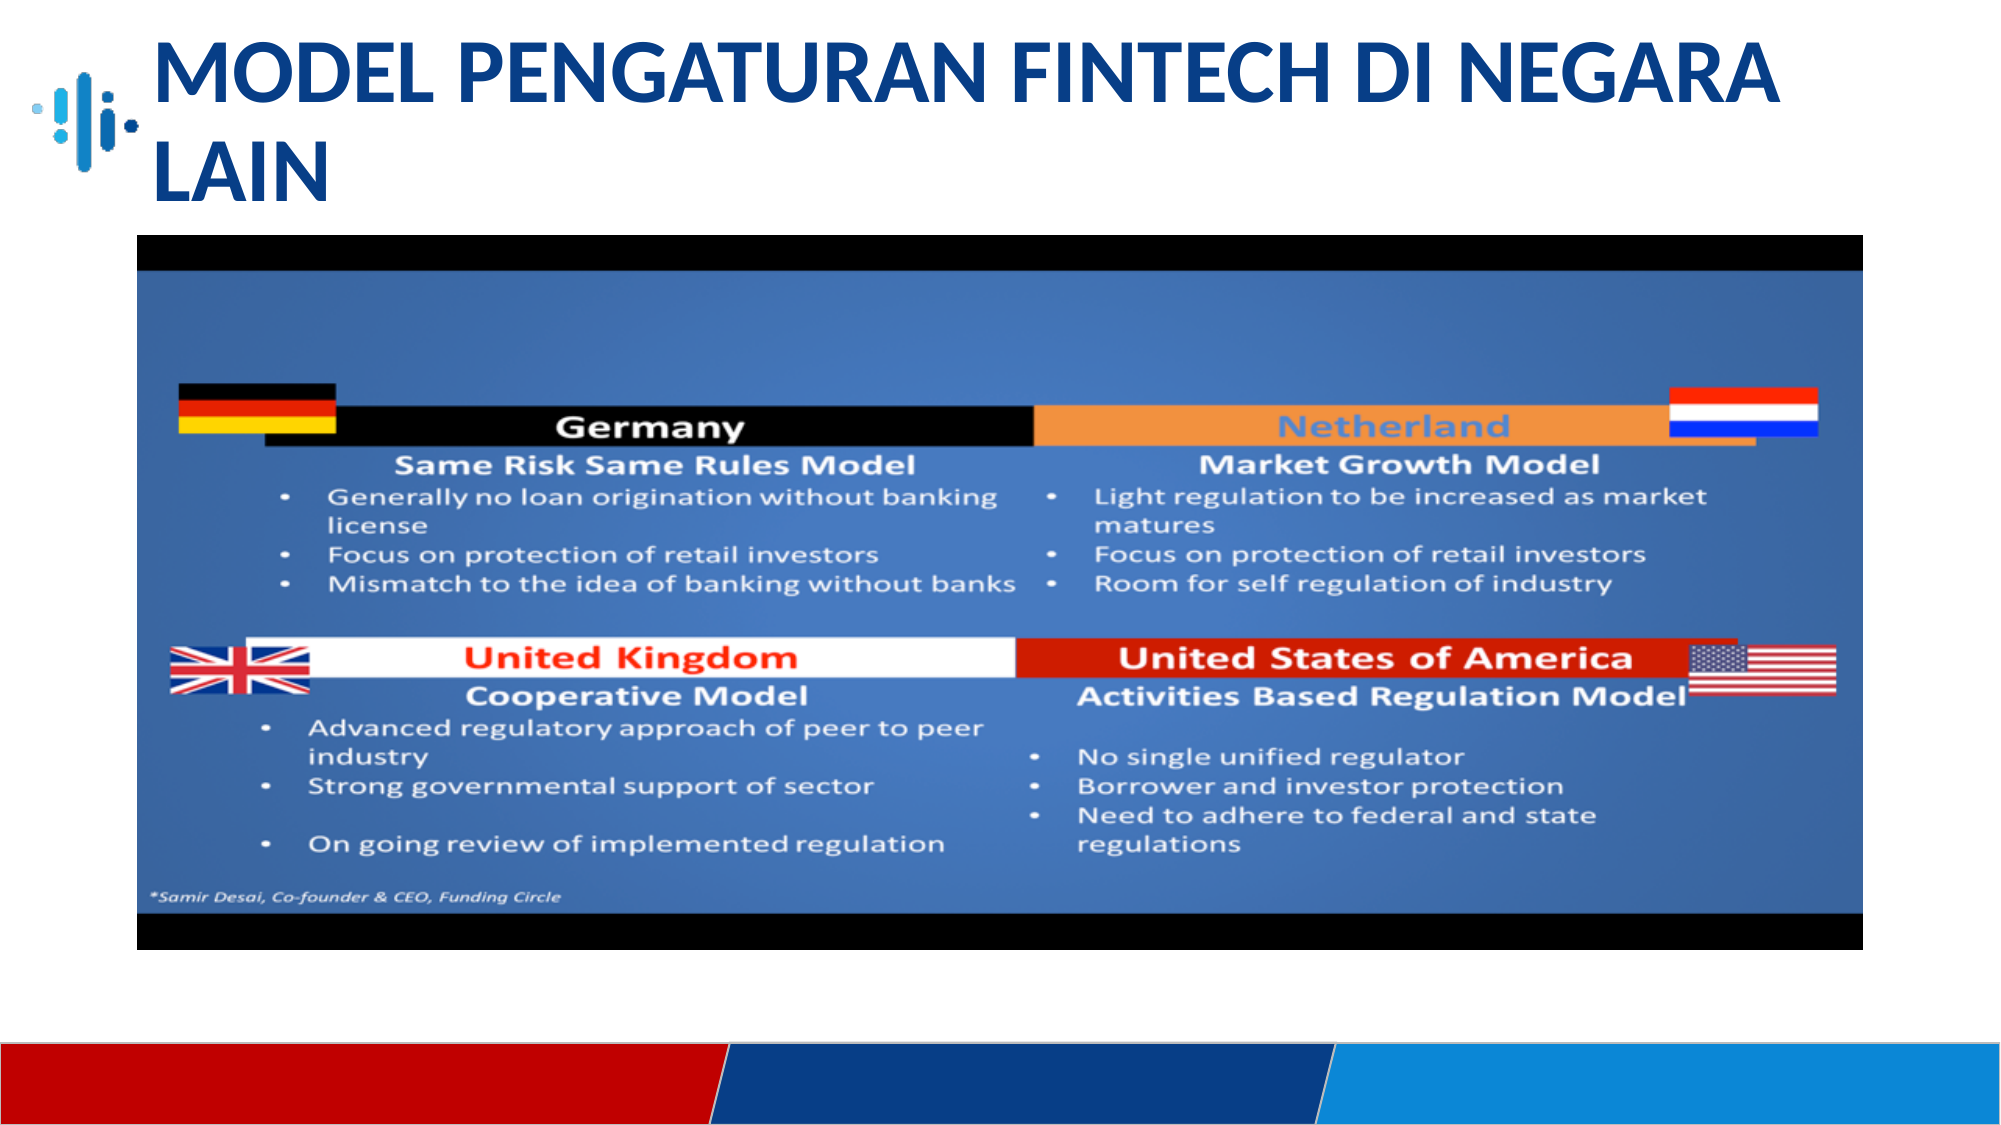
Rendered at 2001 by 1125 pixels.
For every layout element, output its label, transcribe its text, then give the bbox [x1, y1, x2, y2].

title Model Pengaturan FinTech di Negara Lain [137, 59, 1863, 186]
picture [28, 68, 137, 177]
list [137, 235, 1863, 950]
